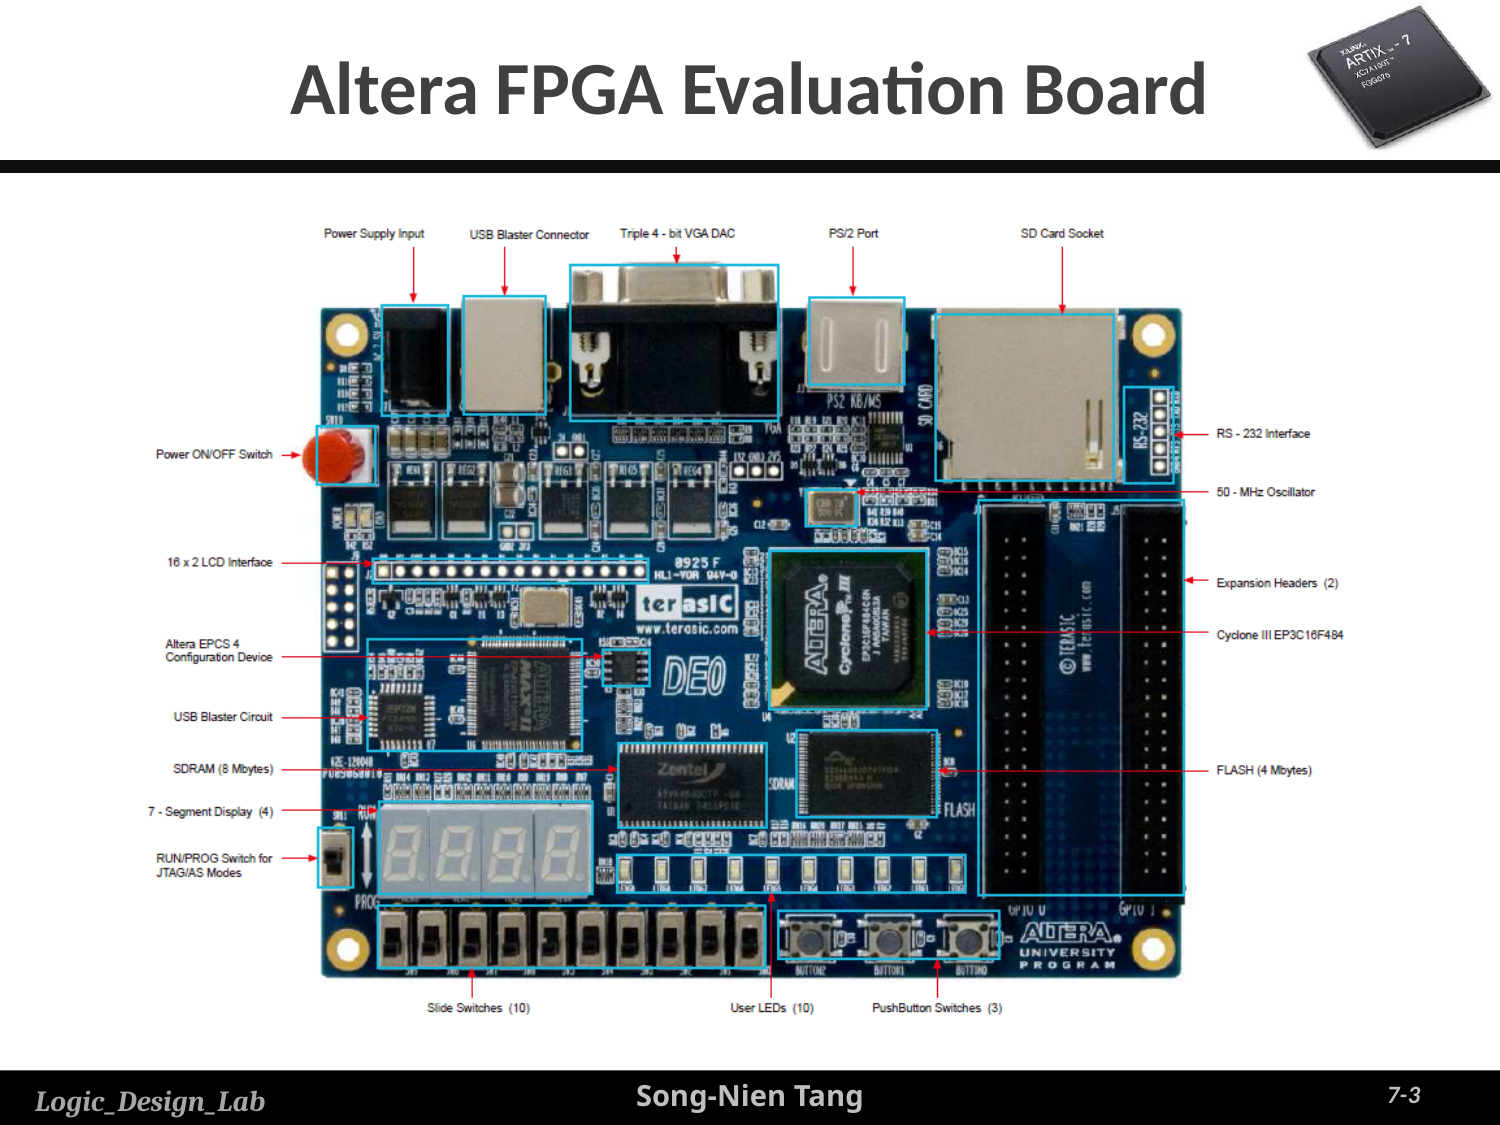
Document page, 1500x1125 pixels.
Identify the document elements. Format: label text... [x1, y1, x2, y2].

picture [1302, 2, 1495, 155]
title Altera FPGA Evaluation Board [75, 7, 1305, 161]
picture [135, 207, 1353, 1024]
slide_number 7-3 [1085, 1070, 1436, 1118]
